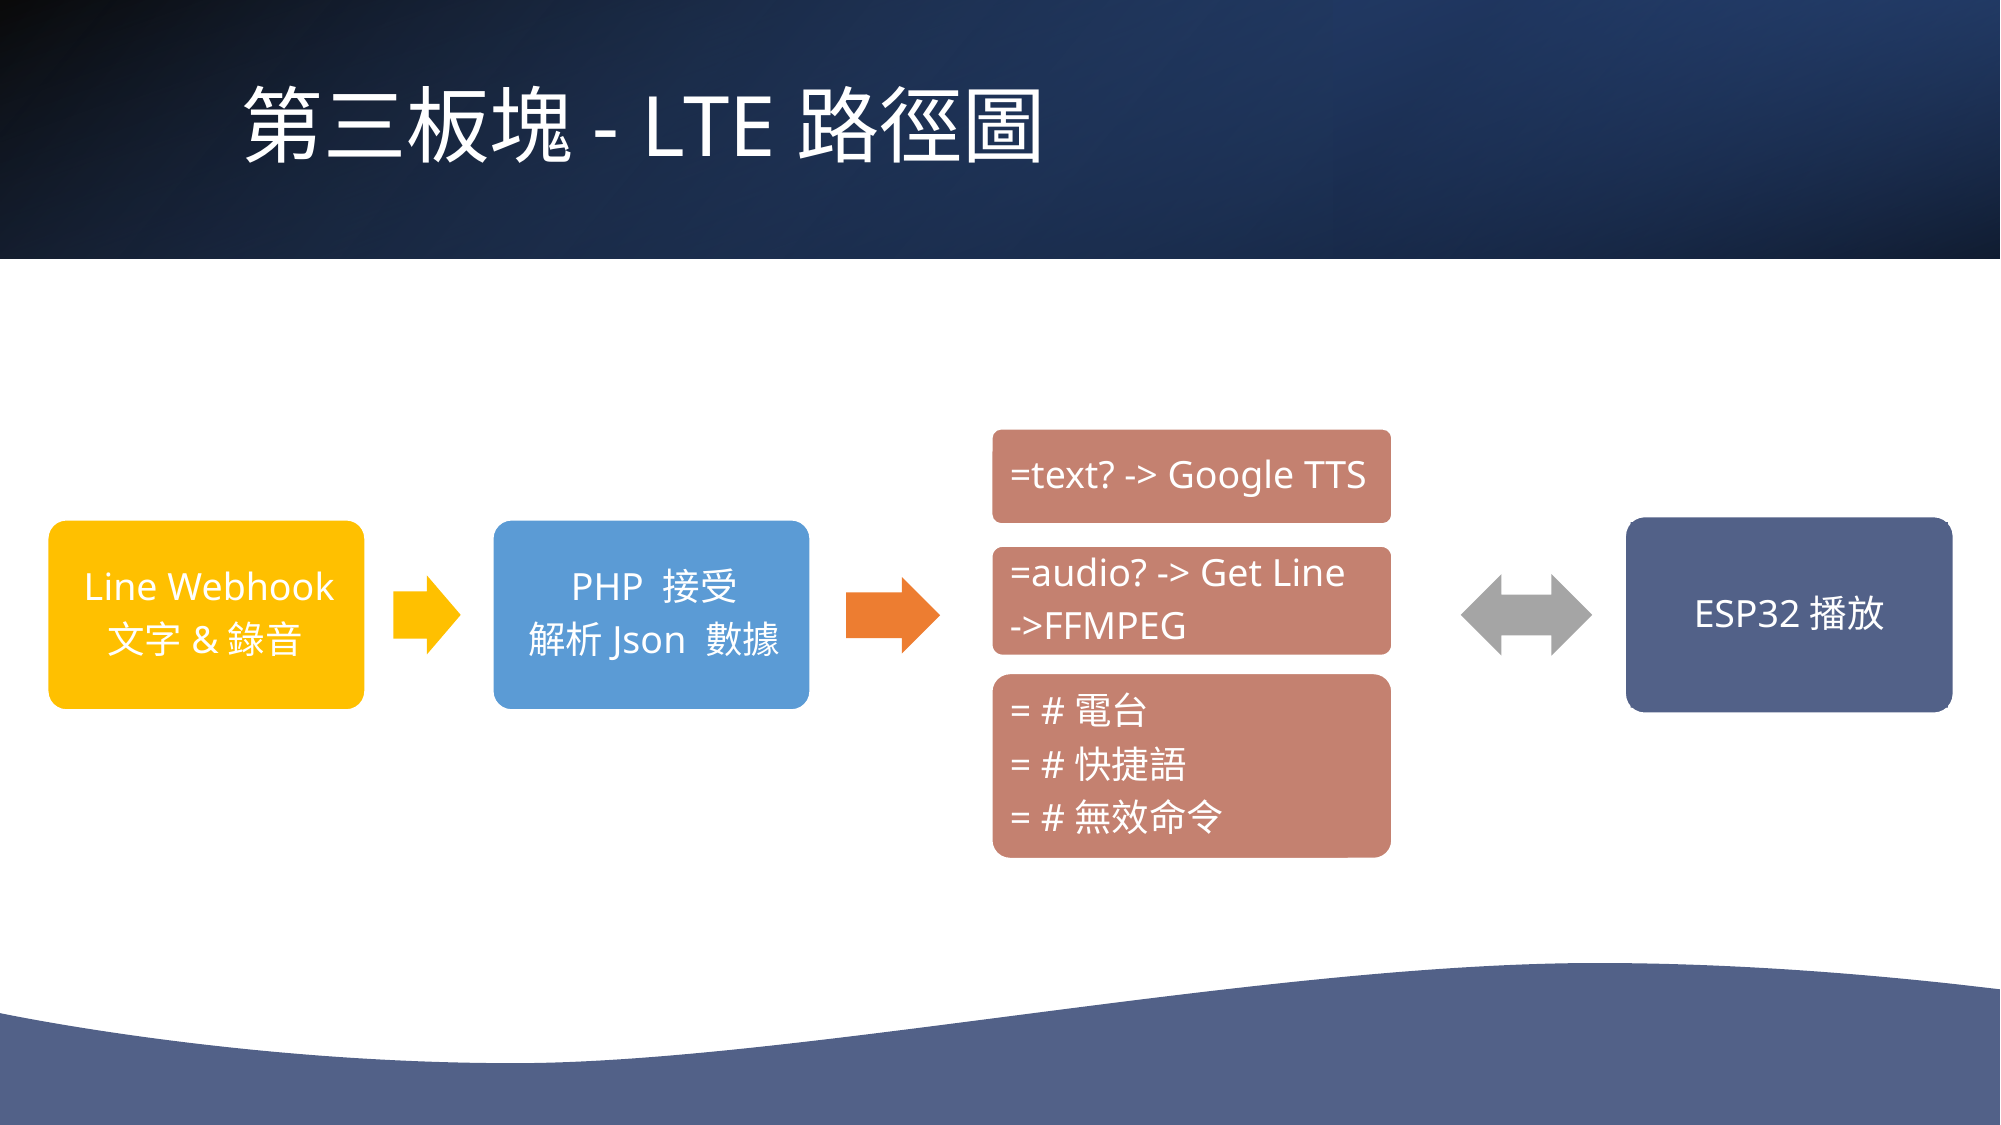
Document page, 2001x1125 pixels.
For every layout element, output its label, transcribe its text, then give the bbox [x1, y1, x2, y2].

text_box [1624, 516, 1954, 714]
title 第三板塊- LTE路徑圖 [225, 57, 1873, 202]
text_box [991, 428, 1393, 525]
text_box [47, 501, 811, 729]
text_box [991, 673, 1393, 859]
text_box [991, 545, 1393, 656]
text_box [1460, 574, 1593, 656]
text_box [0, 961, 2000, 1125]
text_box [0, 0, 2000, 260]
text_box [846, 577, 941, 654]
text_box [0, 260, 2000, 1062]
